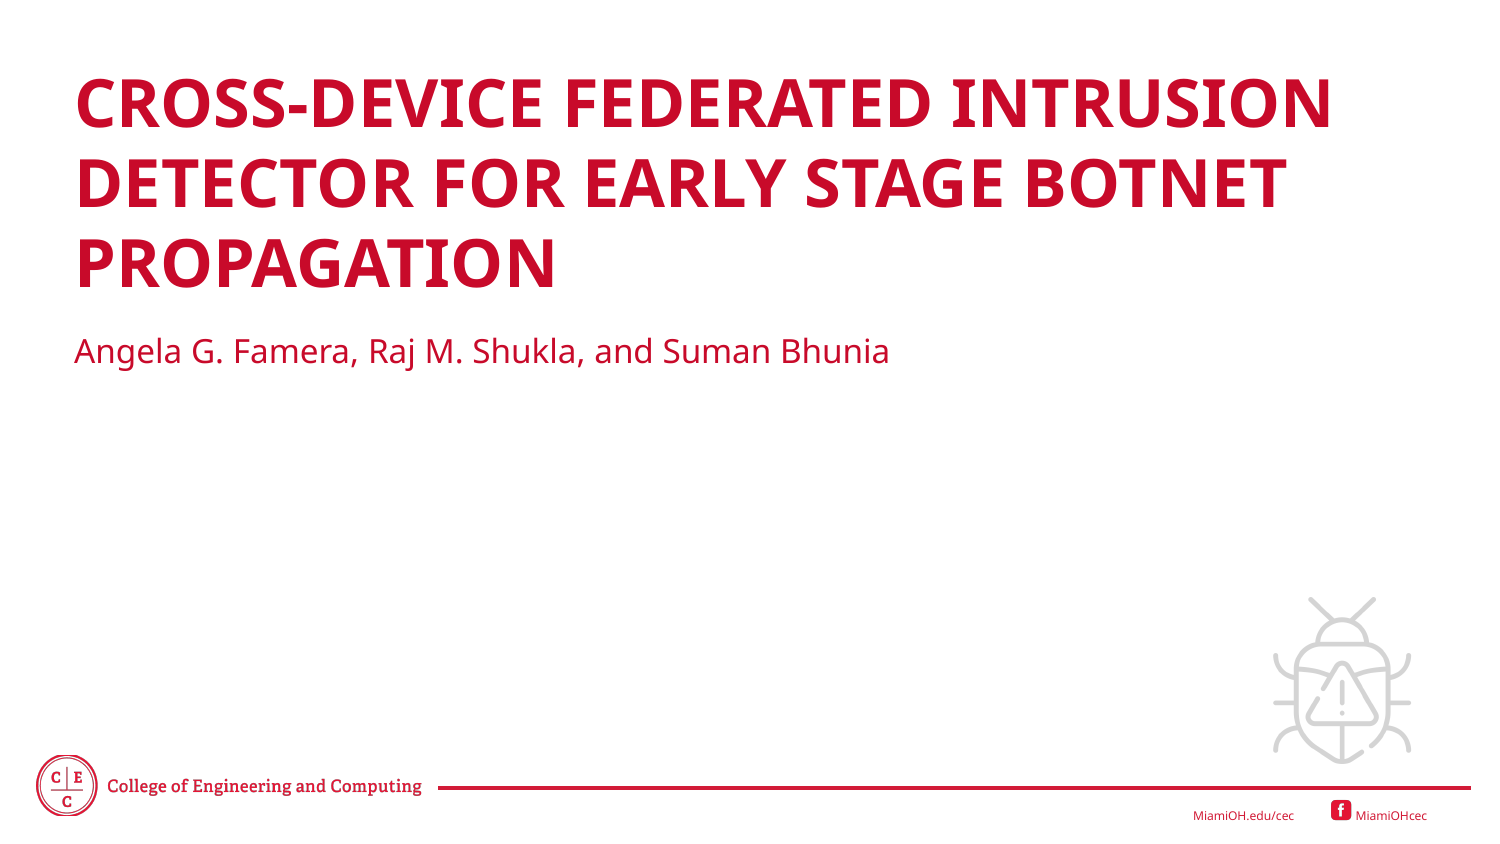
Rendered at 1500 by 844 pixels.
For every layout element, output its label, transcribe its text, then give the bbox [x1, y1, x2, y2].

picture [36, 755, 425, 816]
list CROSS-DEVICE FEDERATED INTRUSION DETECTOR FOR EARLY STAGE BOTNET PROPAGATION [59, 53, 1375, 311]
picture [1258, 596, 1426, 764]
list Angela G. Famera, Raj M. Shukla, and Suman Bhunia [59, 310, 1357, 603]
picture [1329, 798, 1354, 823]
